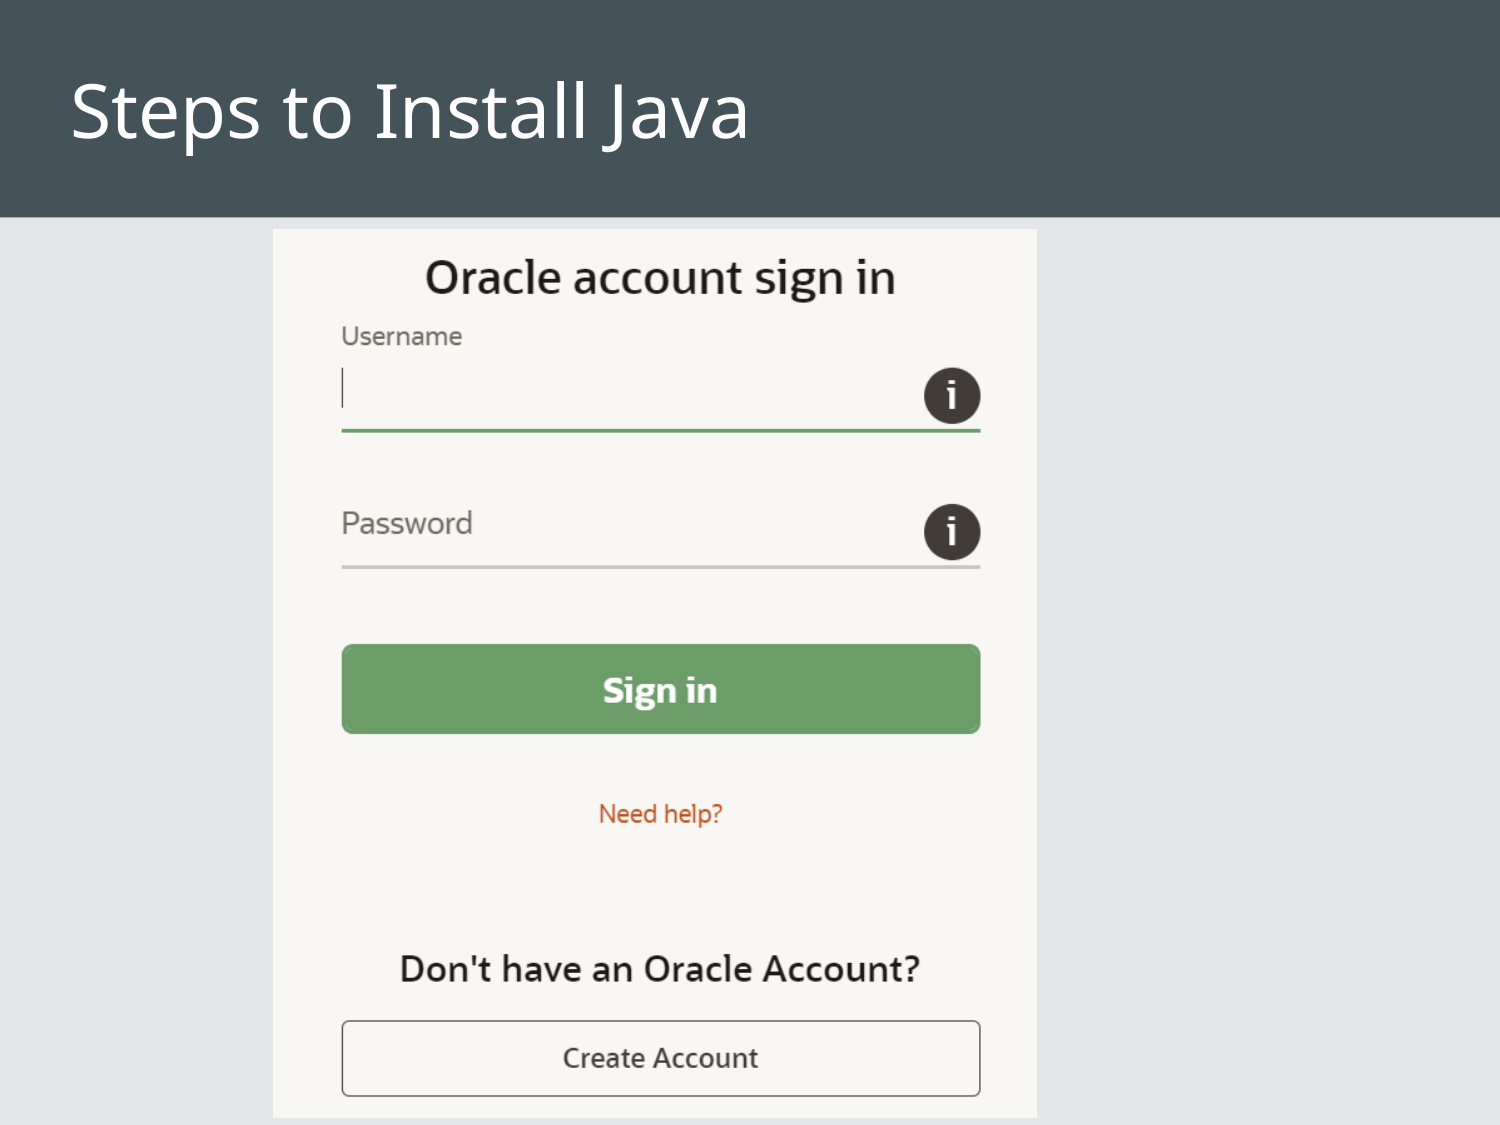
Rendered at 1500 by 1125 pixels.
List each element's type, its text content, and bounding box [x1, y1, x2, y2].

picture [273, 229, 1037, 1119]
title Steps to Install Java [55, 0, 1432, 218]
